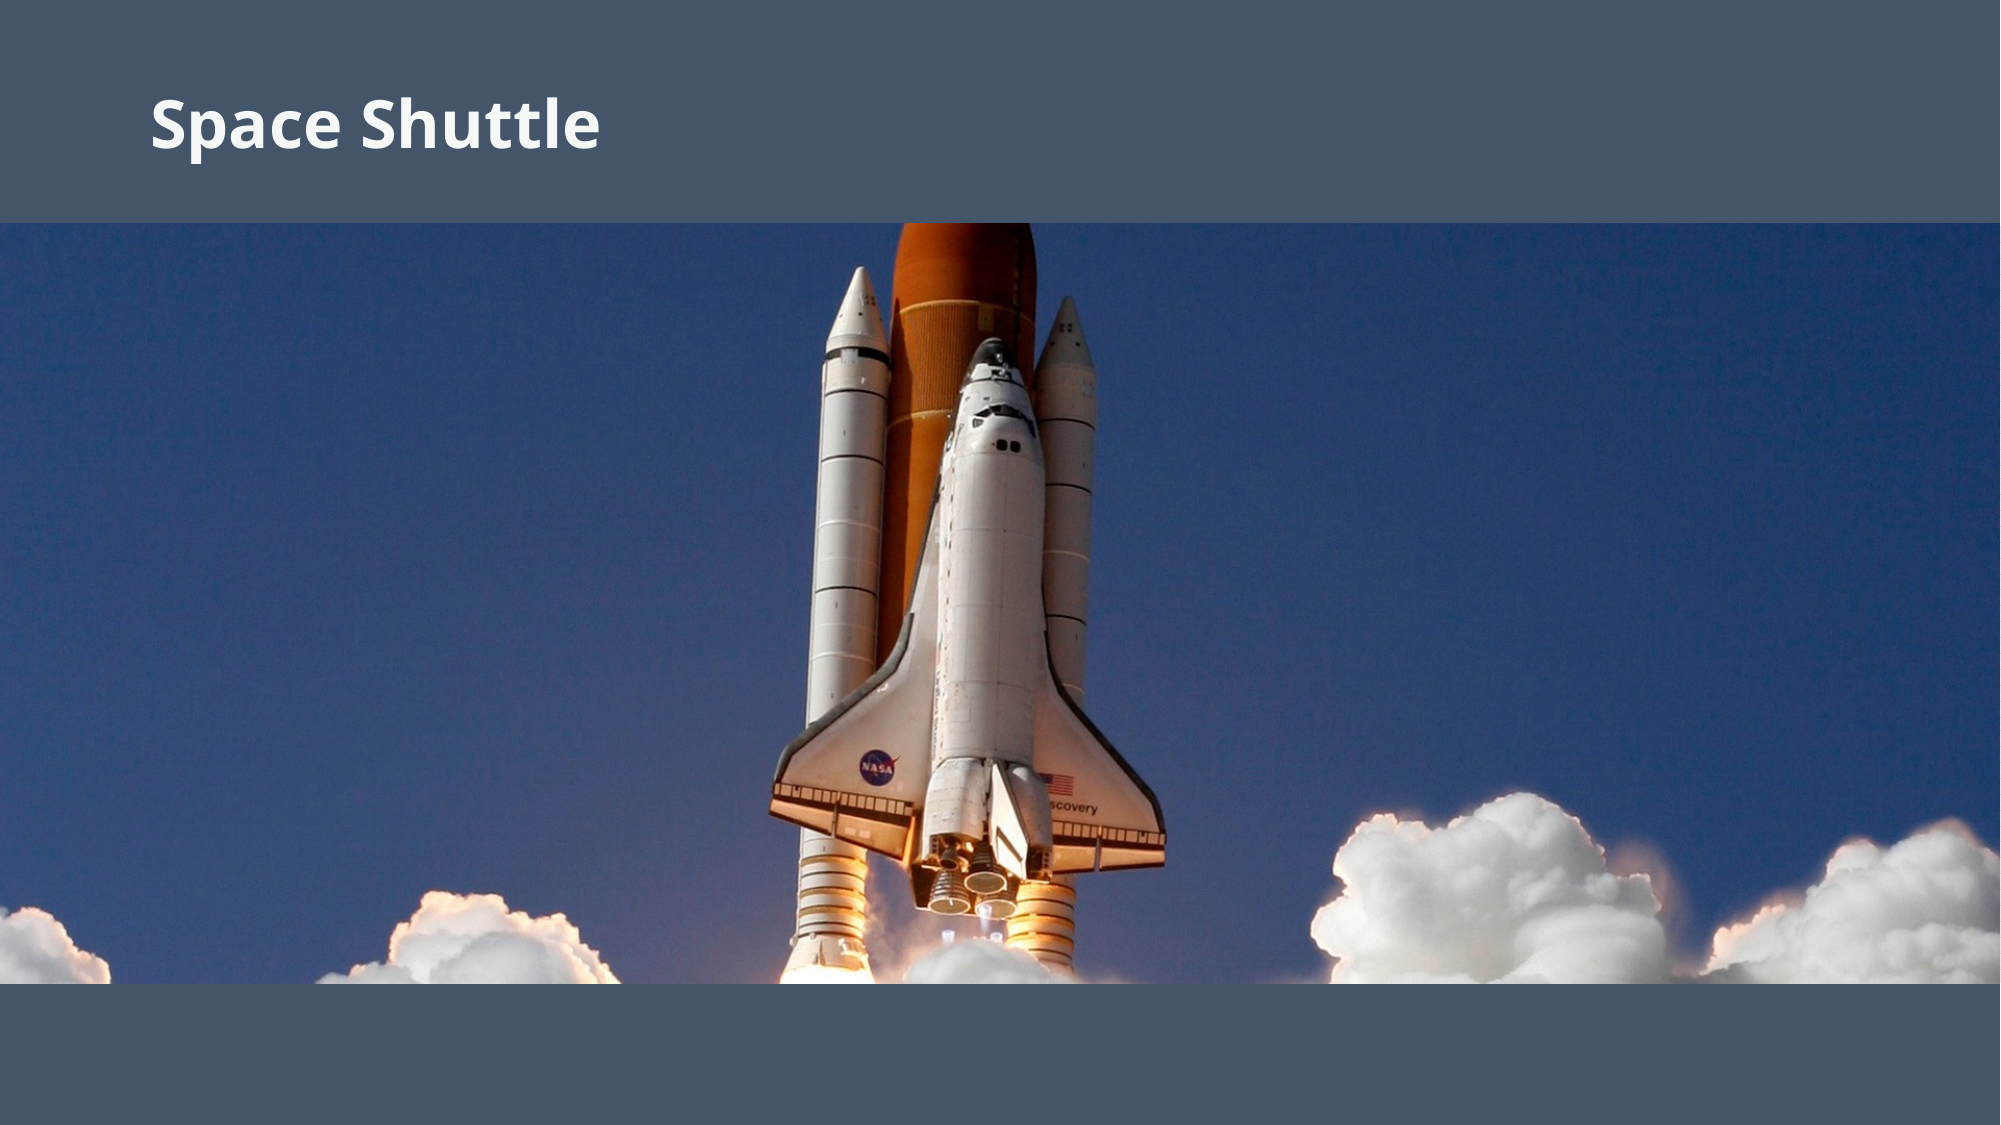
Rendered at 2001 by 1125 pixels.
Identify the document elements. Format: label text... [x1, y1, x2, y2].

picture [0, 223, 2000, 985]
title Space Shuttle [149, 59, 1851, 196]
